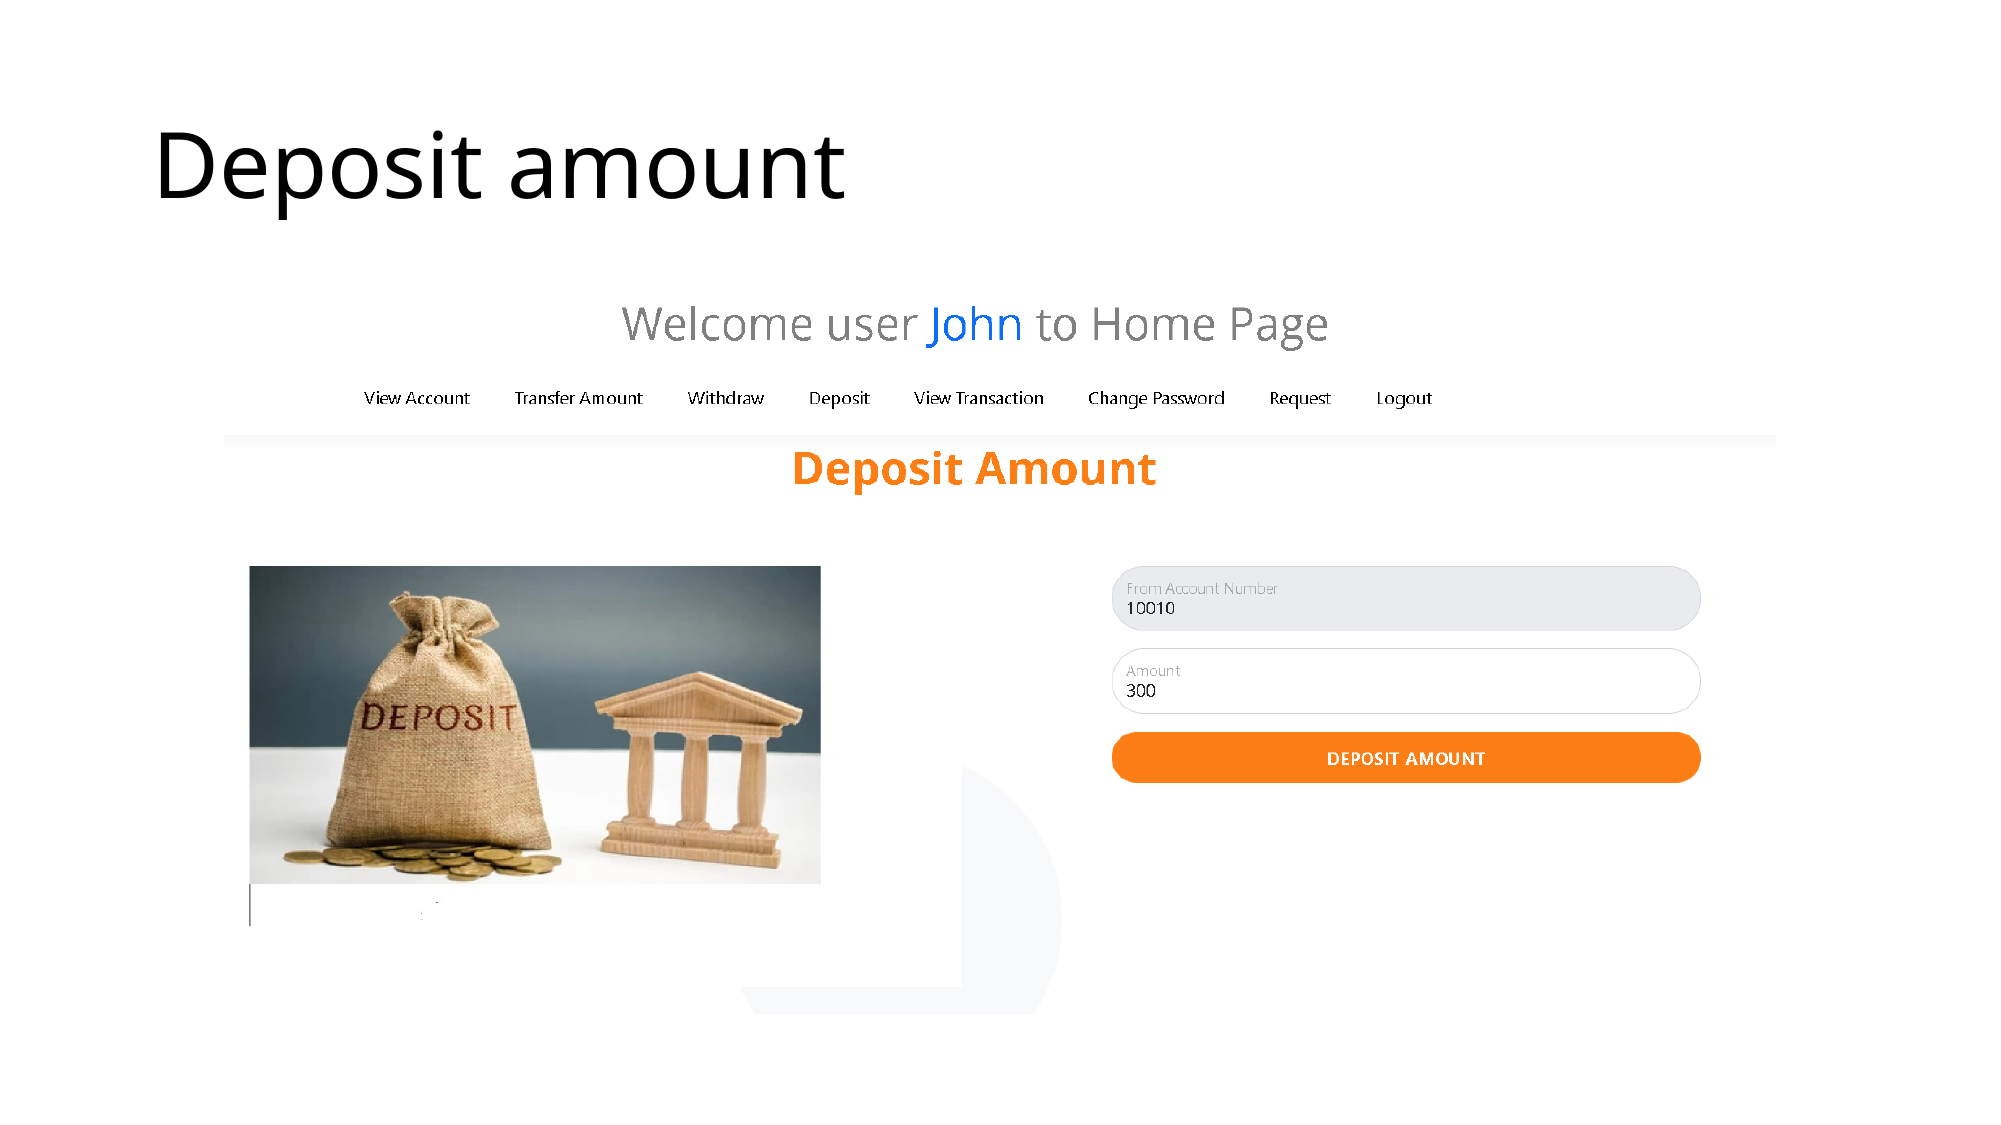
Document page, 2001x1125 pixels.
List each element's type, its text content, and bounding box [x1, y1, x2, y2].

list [224, 299, 1776, 1014]
title Deposit amount [137, 59, 1863, 278]
